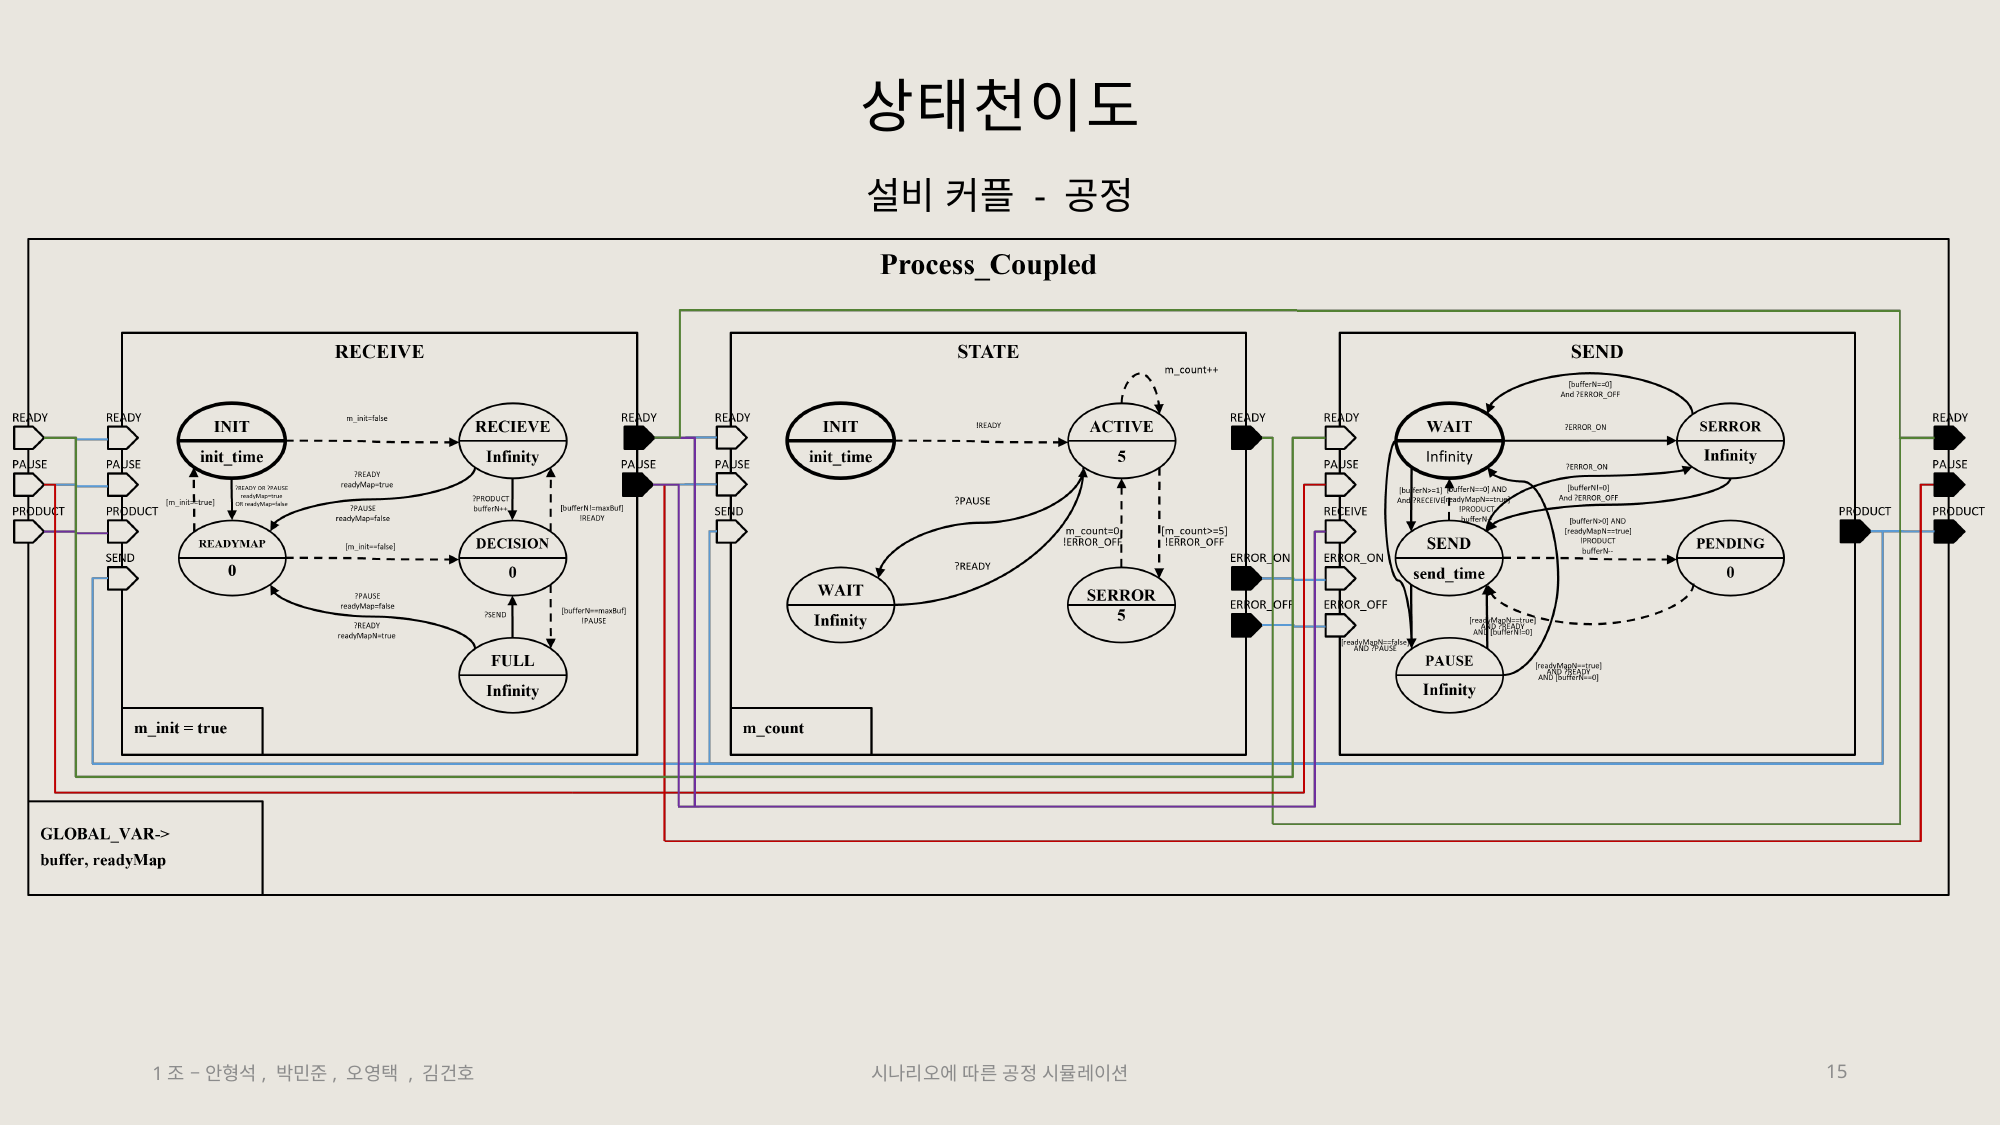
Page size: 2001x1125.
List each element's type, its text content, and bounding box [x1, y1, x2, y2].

footer 시나리오에 따른 공정 시뮬레이션 [662, 1042, 1338, 1103]
slide_number 1조 – 안형석, 박민준, 오영택 , 김건호 [137, 1042, 588, 1103]
slide_number 15 [1412, 1042, 1863, 1103]
picture [0, 236, 2000, 896]
list 설비 커플 - 공정 [0, 169, 2000, 236]
title 상태천이도 [137, 0, 1863, 169]
